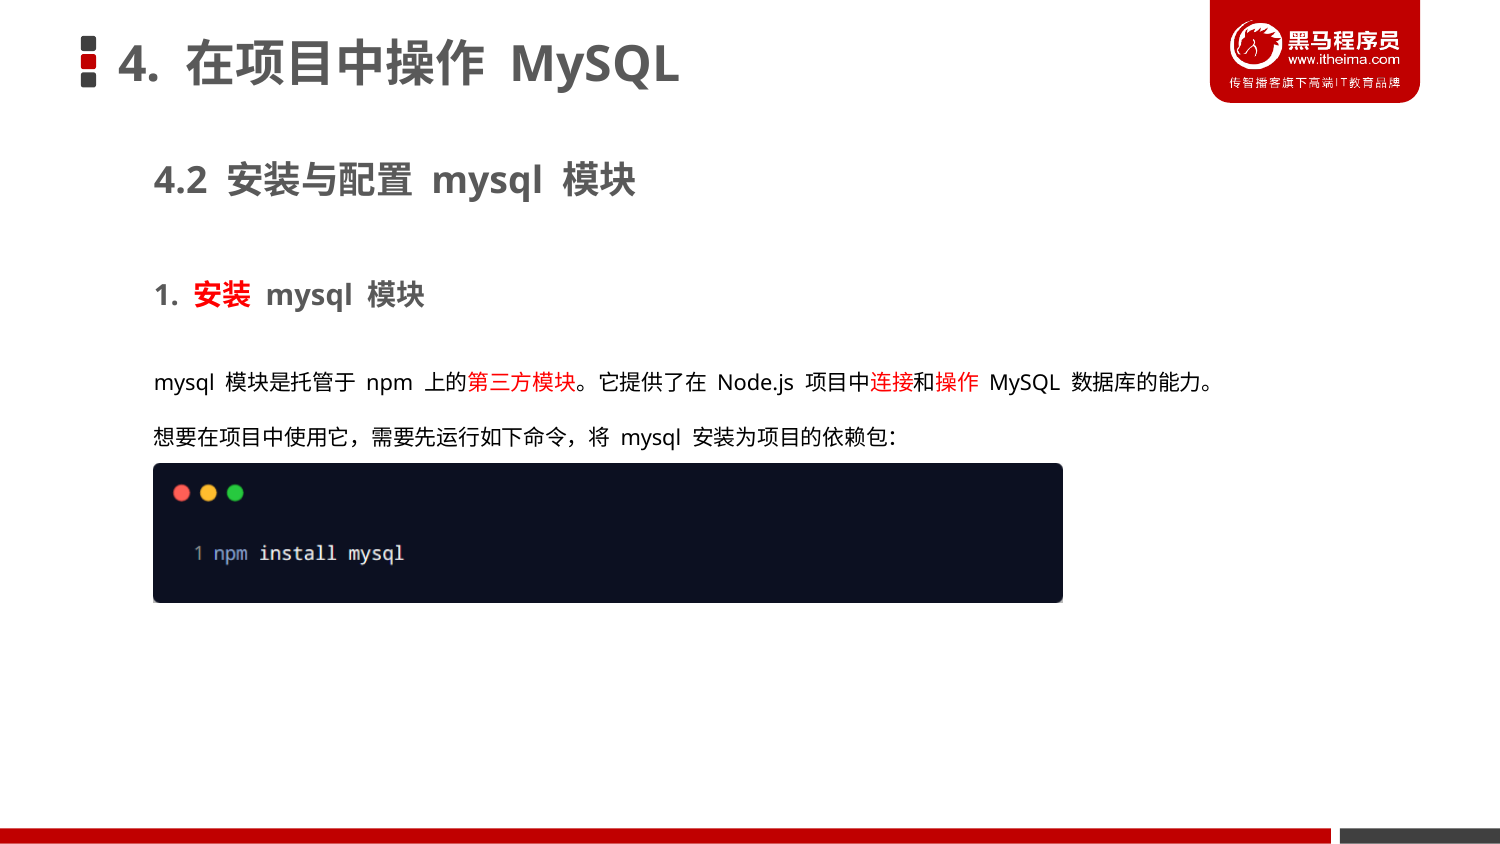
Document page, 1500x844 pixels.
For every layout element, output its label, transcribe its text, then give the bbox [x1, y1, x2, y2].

list mysql 模块是托管于 npm 上的第三方模块。它提供了在 Node.js 项目中连接和操作 MySQL 数据库的能力。 想要在项目中使用它，需要先运行如下命令，将 mysql 安装为项目的依赖包： [139, 348, 1331, 464]
text_box 1. 安装 mysql 模块 [139, 273, 1204, 320]
list 4.2 安装与配置 mysql 模块 [139, 153, 1209, 243]
picture [153, 463, 1063, 603]
title 4. 在项目中操作 MySQL [103, 0, 1209, 130]
picture [1211, 11, 1419, 97]
